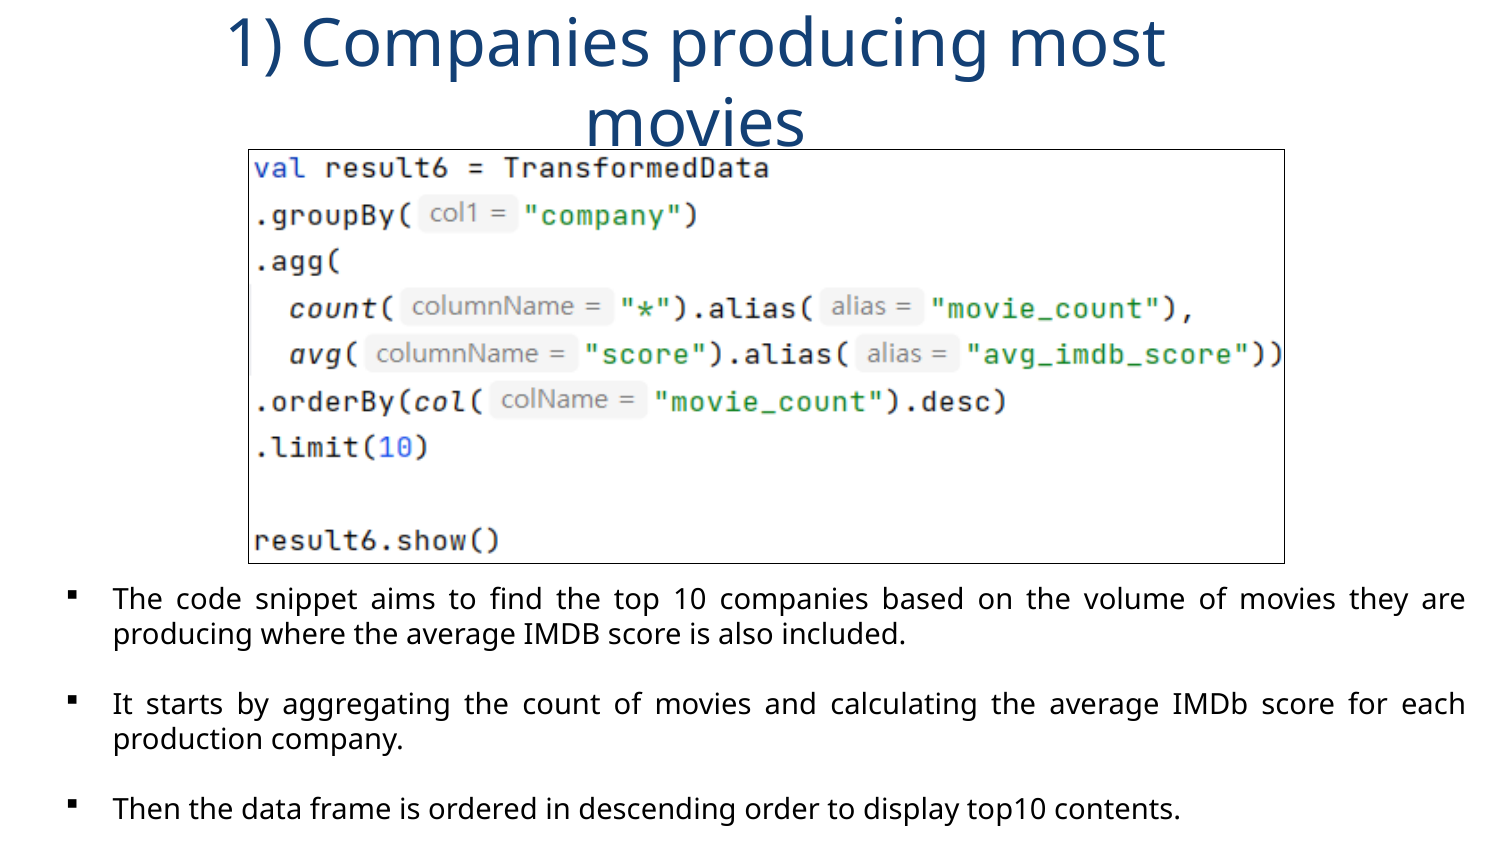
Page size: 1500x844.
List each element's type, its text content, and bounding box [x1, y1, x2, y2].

title 1) Companies producing most movies [188, 40, 1204, 120]
picture [248, 149, 1285, 565]
text_box The code snippet aims to find the top 10 companies based on the volume of movies they are producing where the average IMDB score is also included. It starts by aggregating the count of movies and calculating the average IMDb score for each production company. Then the data frame is ordered in descending order to display top10 contents. [50, 573, 1482, 833]
